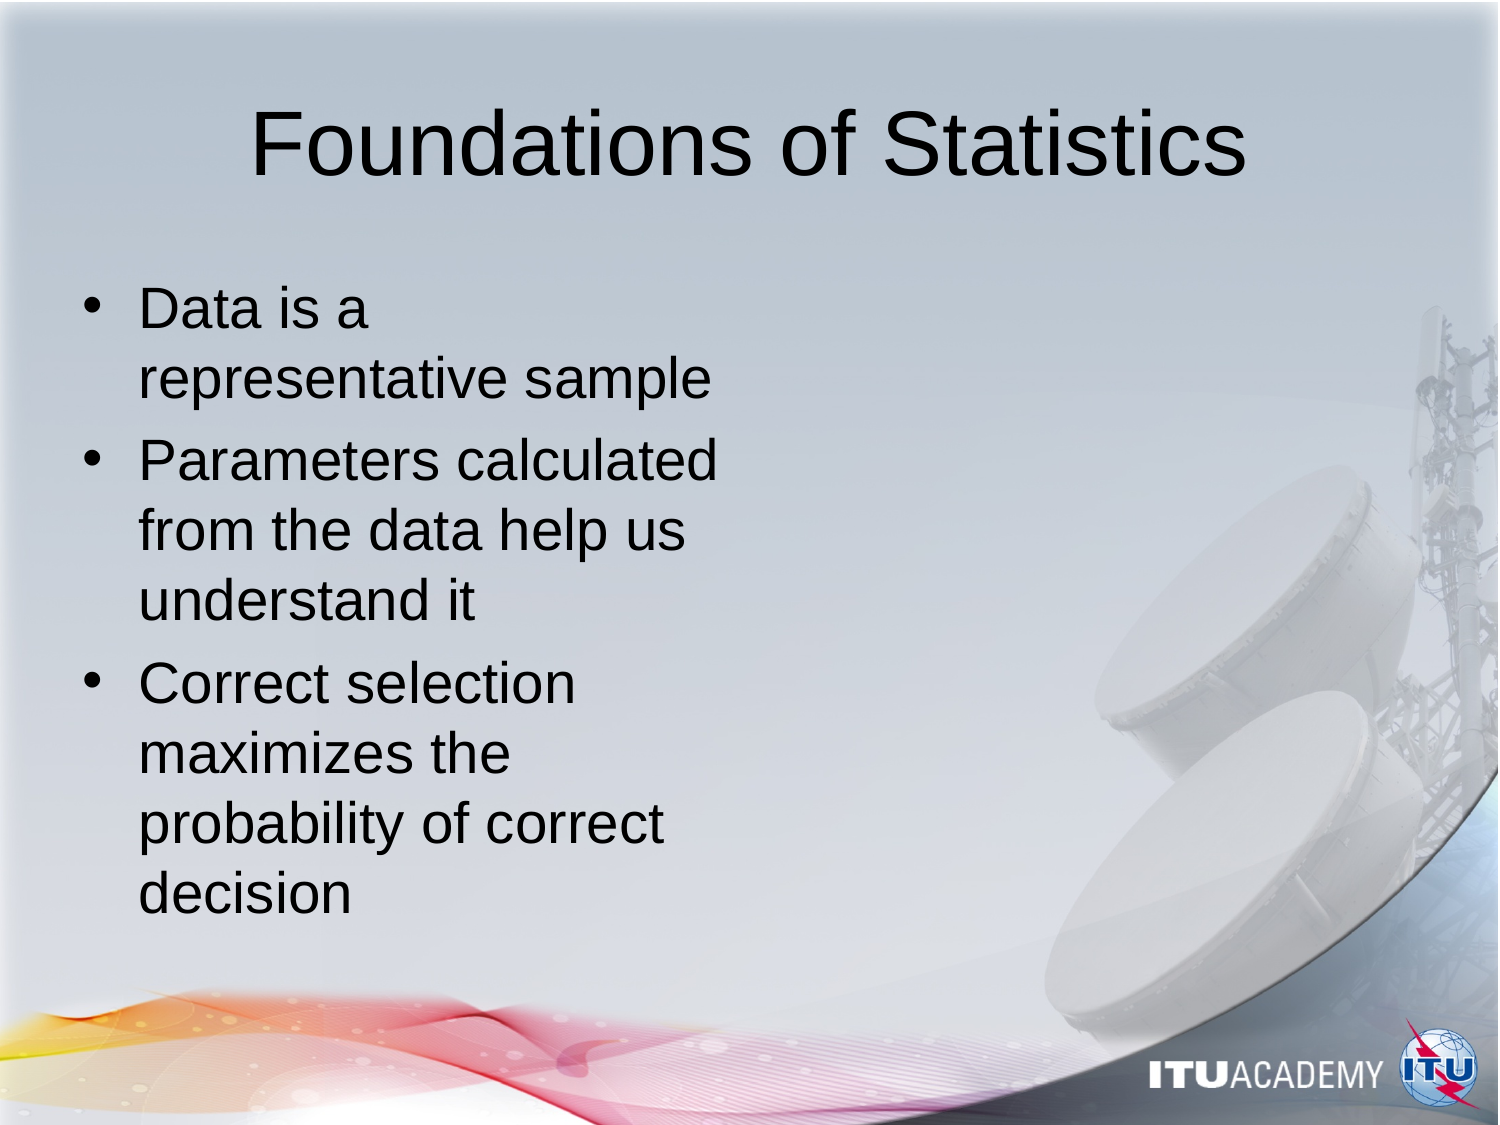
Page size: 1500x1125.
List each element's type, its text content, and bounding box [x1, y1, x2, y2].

picture [0, 2, 1498, 1125]
title Foundations of Statistics [74, 44, 1426, 234]
list Data is a representative sample Parameters calculated from the data help us understand it Correct selection maximizes the probability of correct decision [74, 261, 738, 1006]
